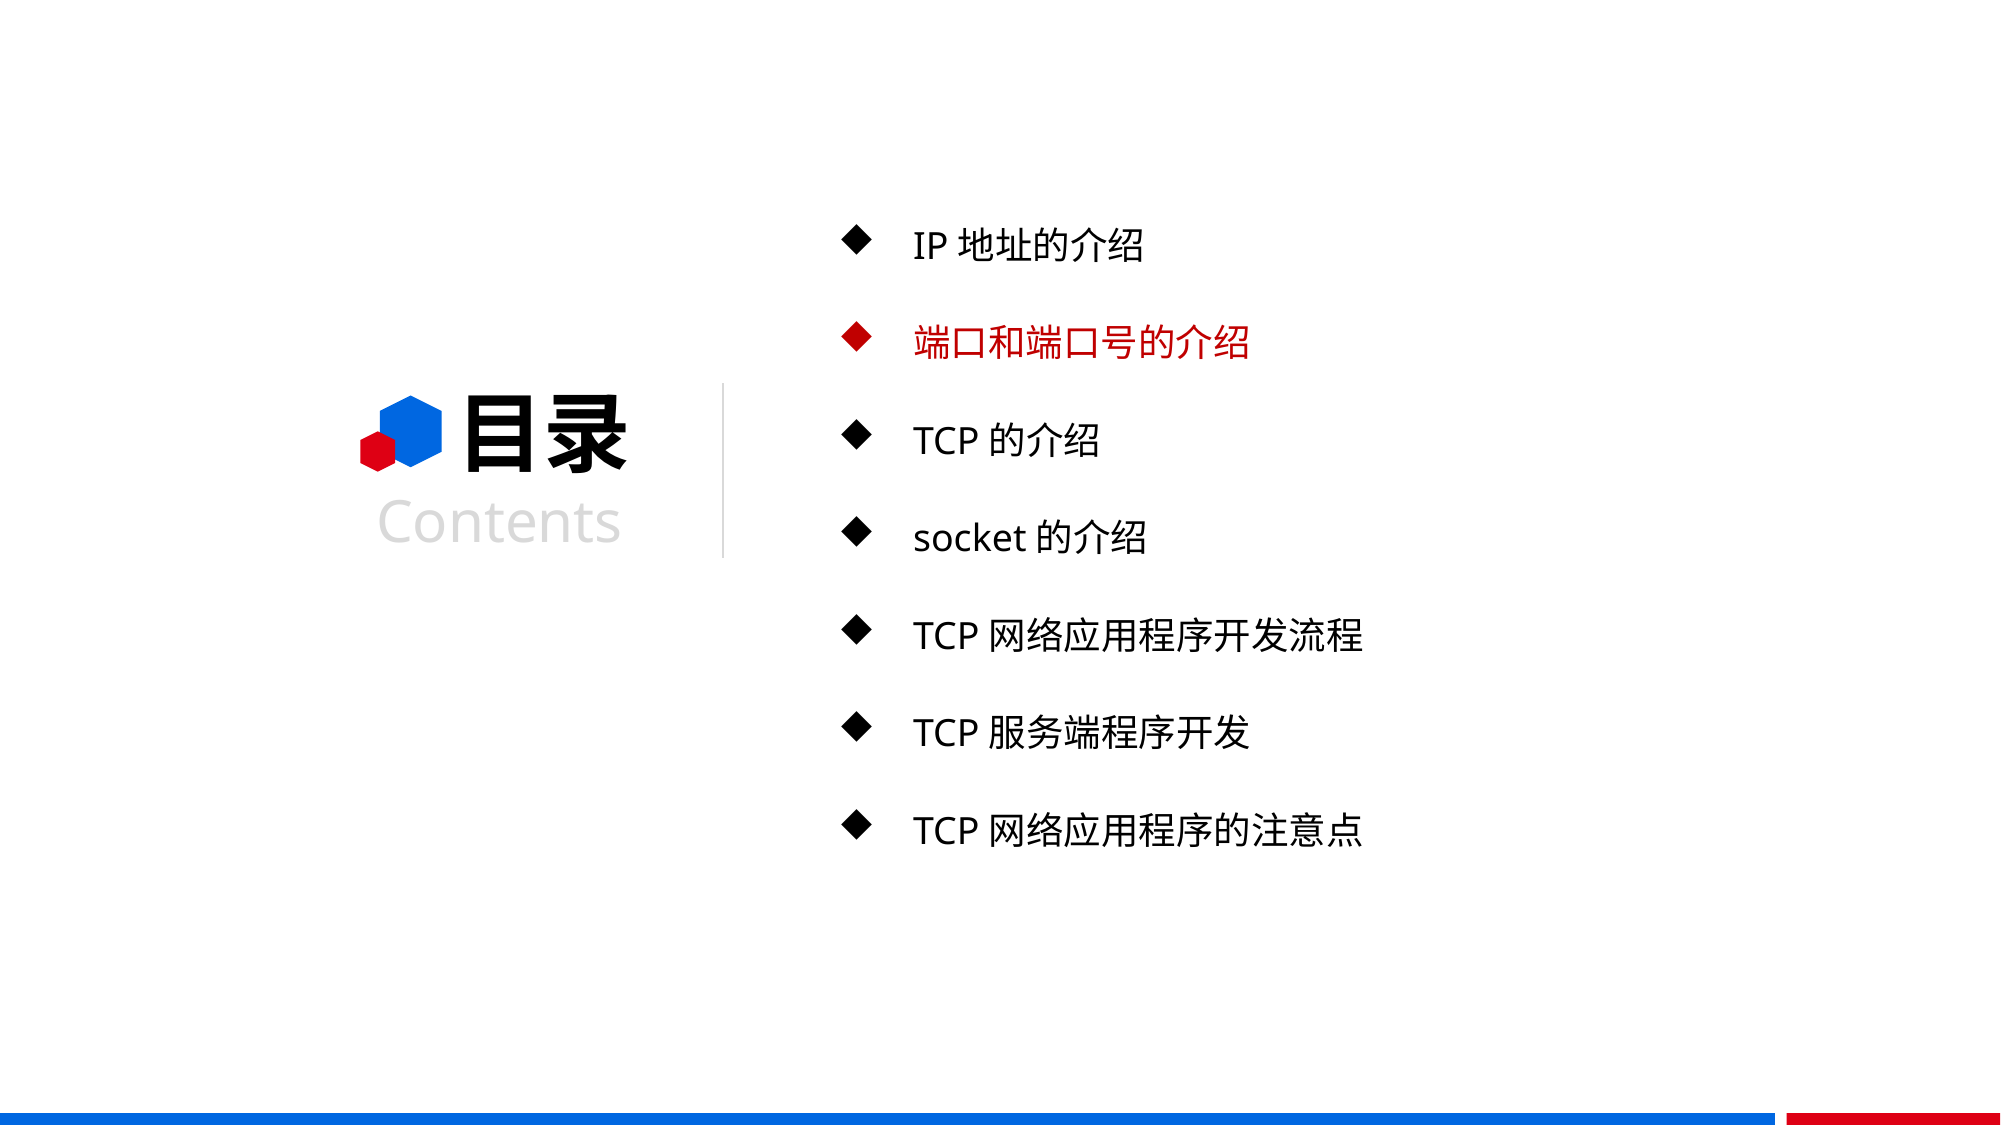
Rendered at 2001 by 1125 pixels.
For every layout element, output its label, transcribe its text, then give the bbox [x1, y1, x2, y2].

list IP地址的介绍 端口和端口号的介绍 TCP的介绍 socket的介绍 TCP网络应用程序开发流程 TCP服务端程序开发 TCP网络应用程序的注意点 [823, 165, 1804, 864]
